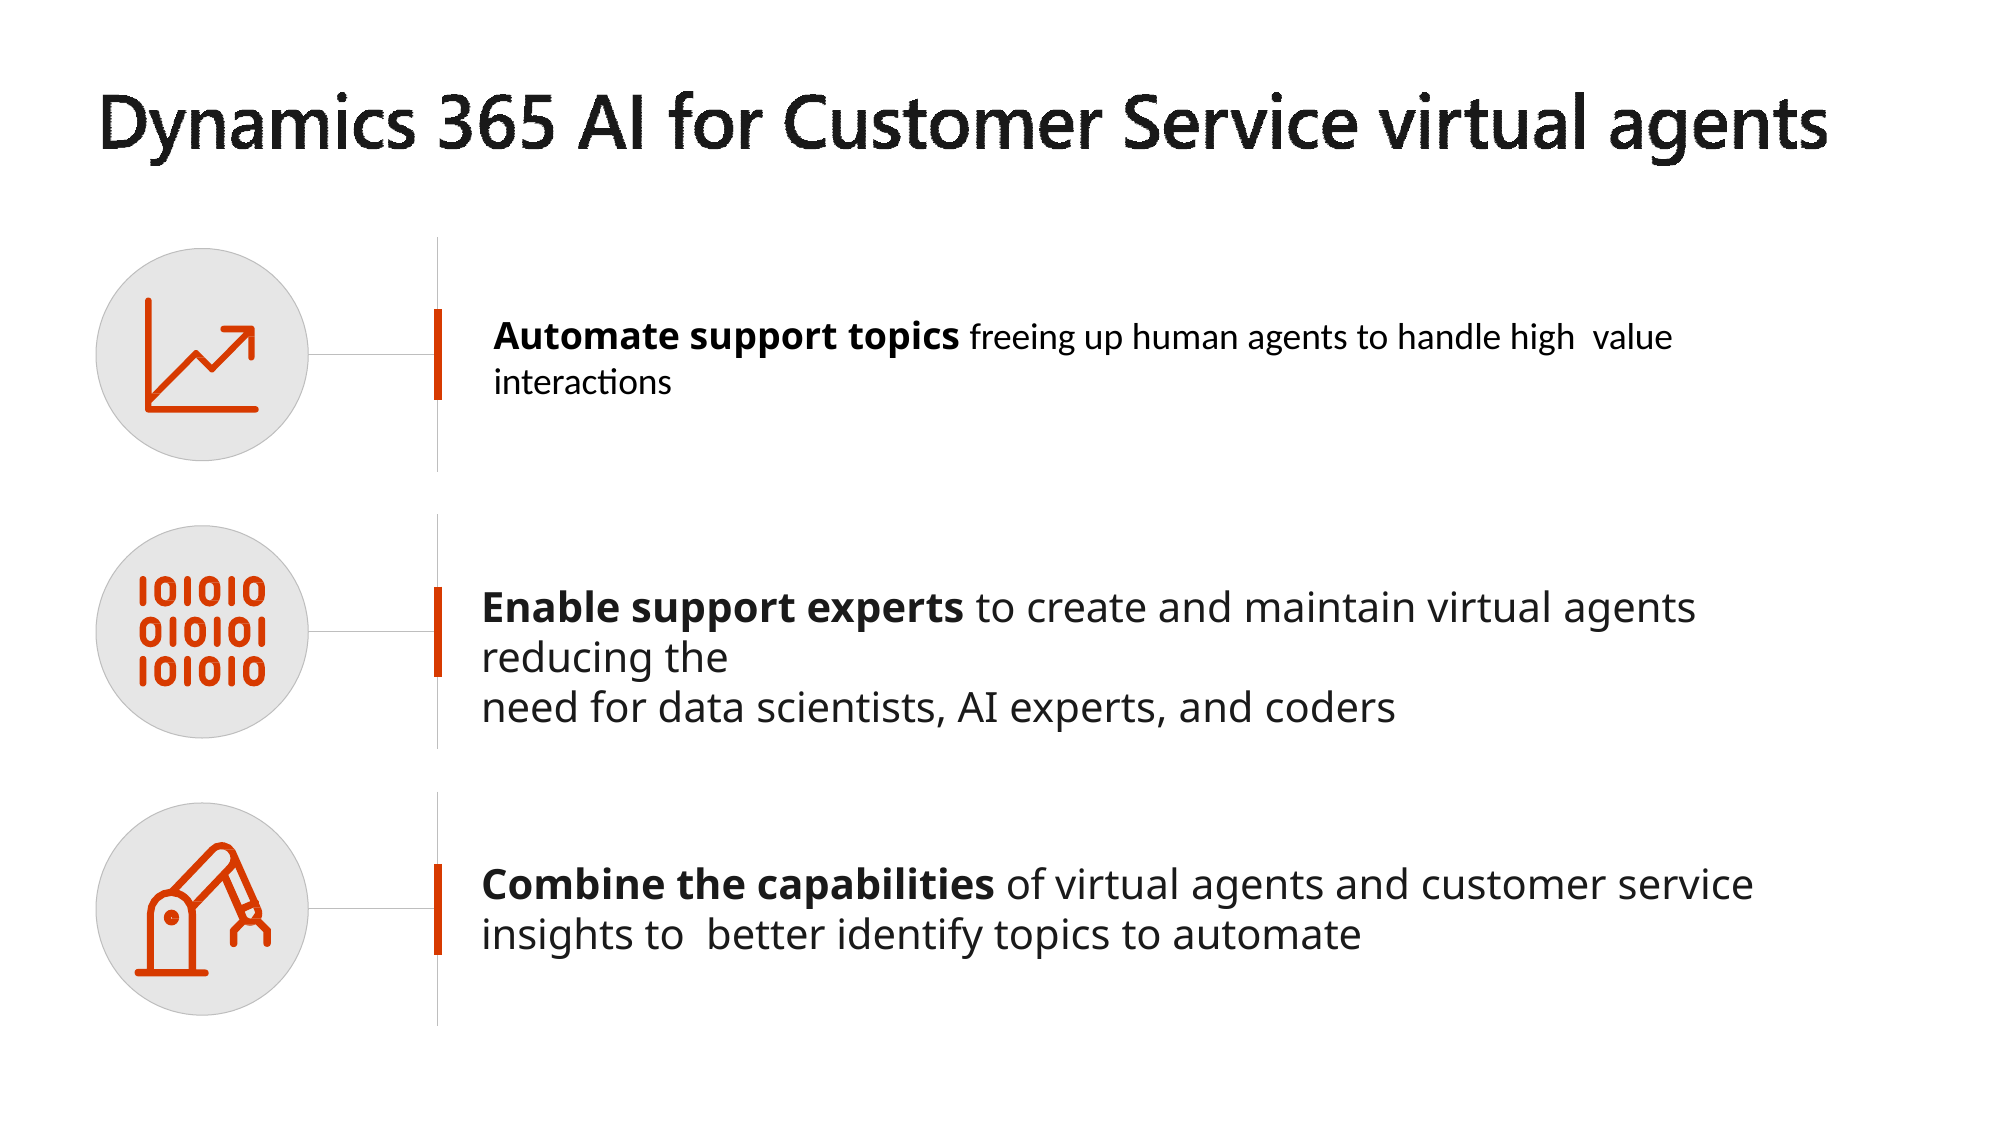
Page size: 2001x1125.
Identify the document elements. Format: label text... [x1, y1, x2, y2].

text_box [213, 616, 221, 647]
text_box [96, 525, 309, 739]
text_box [96, 802, 309, 1016]
text_box [228, 616, 251, 648]
text_box [243, 575, 265, 607]
text_box [198, 655, 221, 687]
text_box [243, 655, 265, 687]
text_box [258, 616, 266, 647]
text_box [139, 655, 147, 687]
text_box [96, 248, 296, 461]
text_box [184, 576, 191, 607]
text_box [228, 655, 235, 687]
text_box [184, 616, 206, 648]
text_box [139, 576, 147, 607]
text_box [134, 842, 271, 977]
text_box Automate support topics freeing up human agents to handle high value interactions [270, 304, 1727, 410]
text_box [145, 297, 259, 413]
text_box [169, 616, 177, 647]
text_box [154, 655, 177, 687]
text_box [228, 576, 235, 607]
text_box [184, 655, 191, 687]
text_box Enable support experts to create and maintain virtual agents reducing the need for data scientists, AI experts, and coders [478, 578, 1868, 731]
text_box [102, 91, 1827, 166]
text_box Combine the capabilities of virtual agents and customer service insights to better identify topics to automate [478, 855, 1880, 958]
text_box [139, 616, 162, 648]
text_box [154, 576, 177, 607]
text_box [198, 575, 221, 607]
